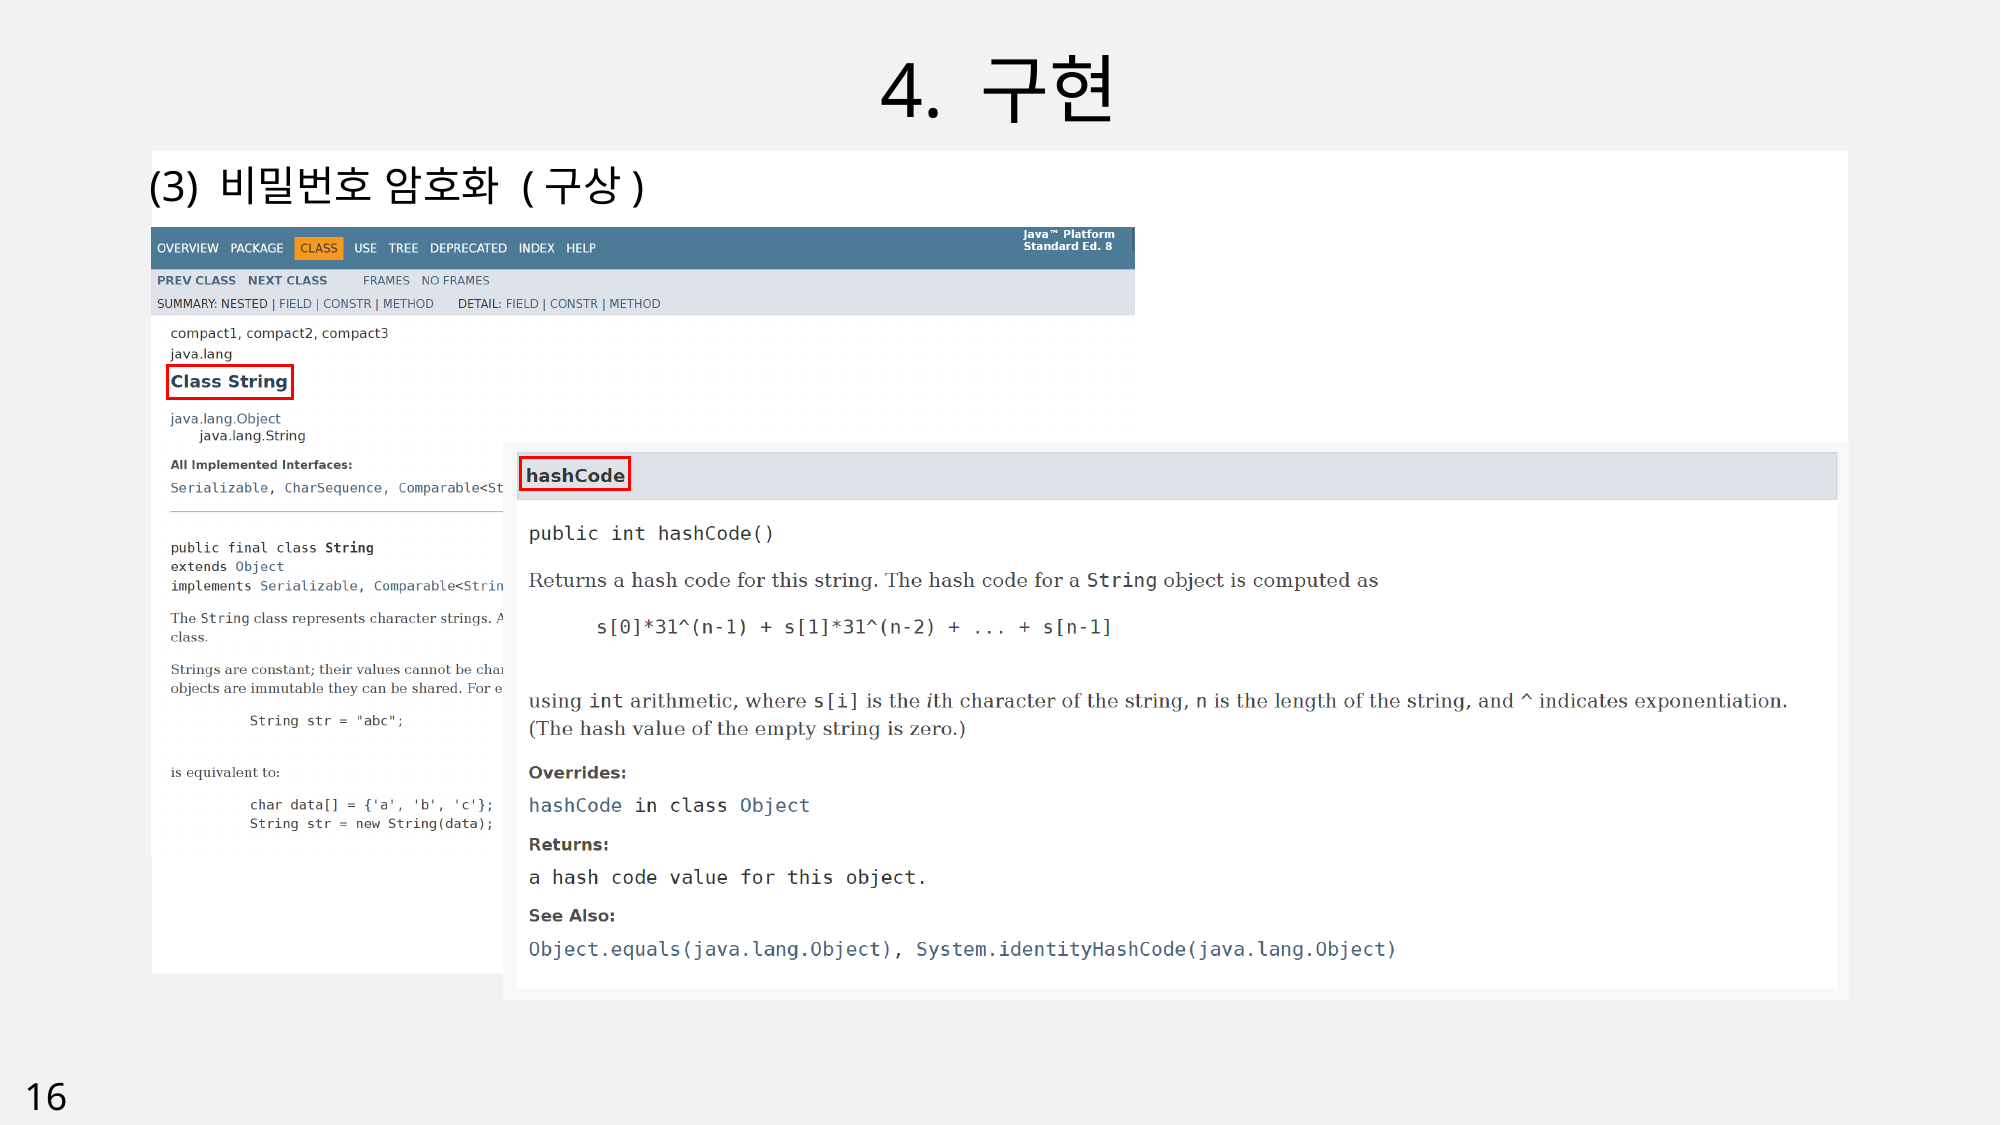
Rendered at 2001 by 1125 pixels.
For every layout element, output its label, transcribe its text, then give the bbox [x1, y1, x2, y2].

text_box 4. 구현 [865, 35, 1134, 140]
slide_number 16 [0, 1065, 92, 1125]
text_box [150, 227, 1849, 1000]
text_box (3) 비밀번호 암호화 (구상) [134, 152, 659, 218]
